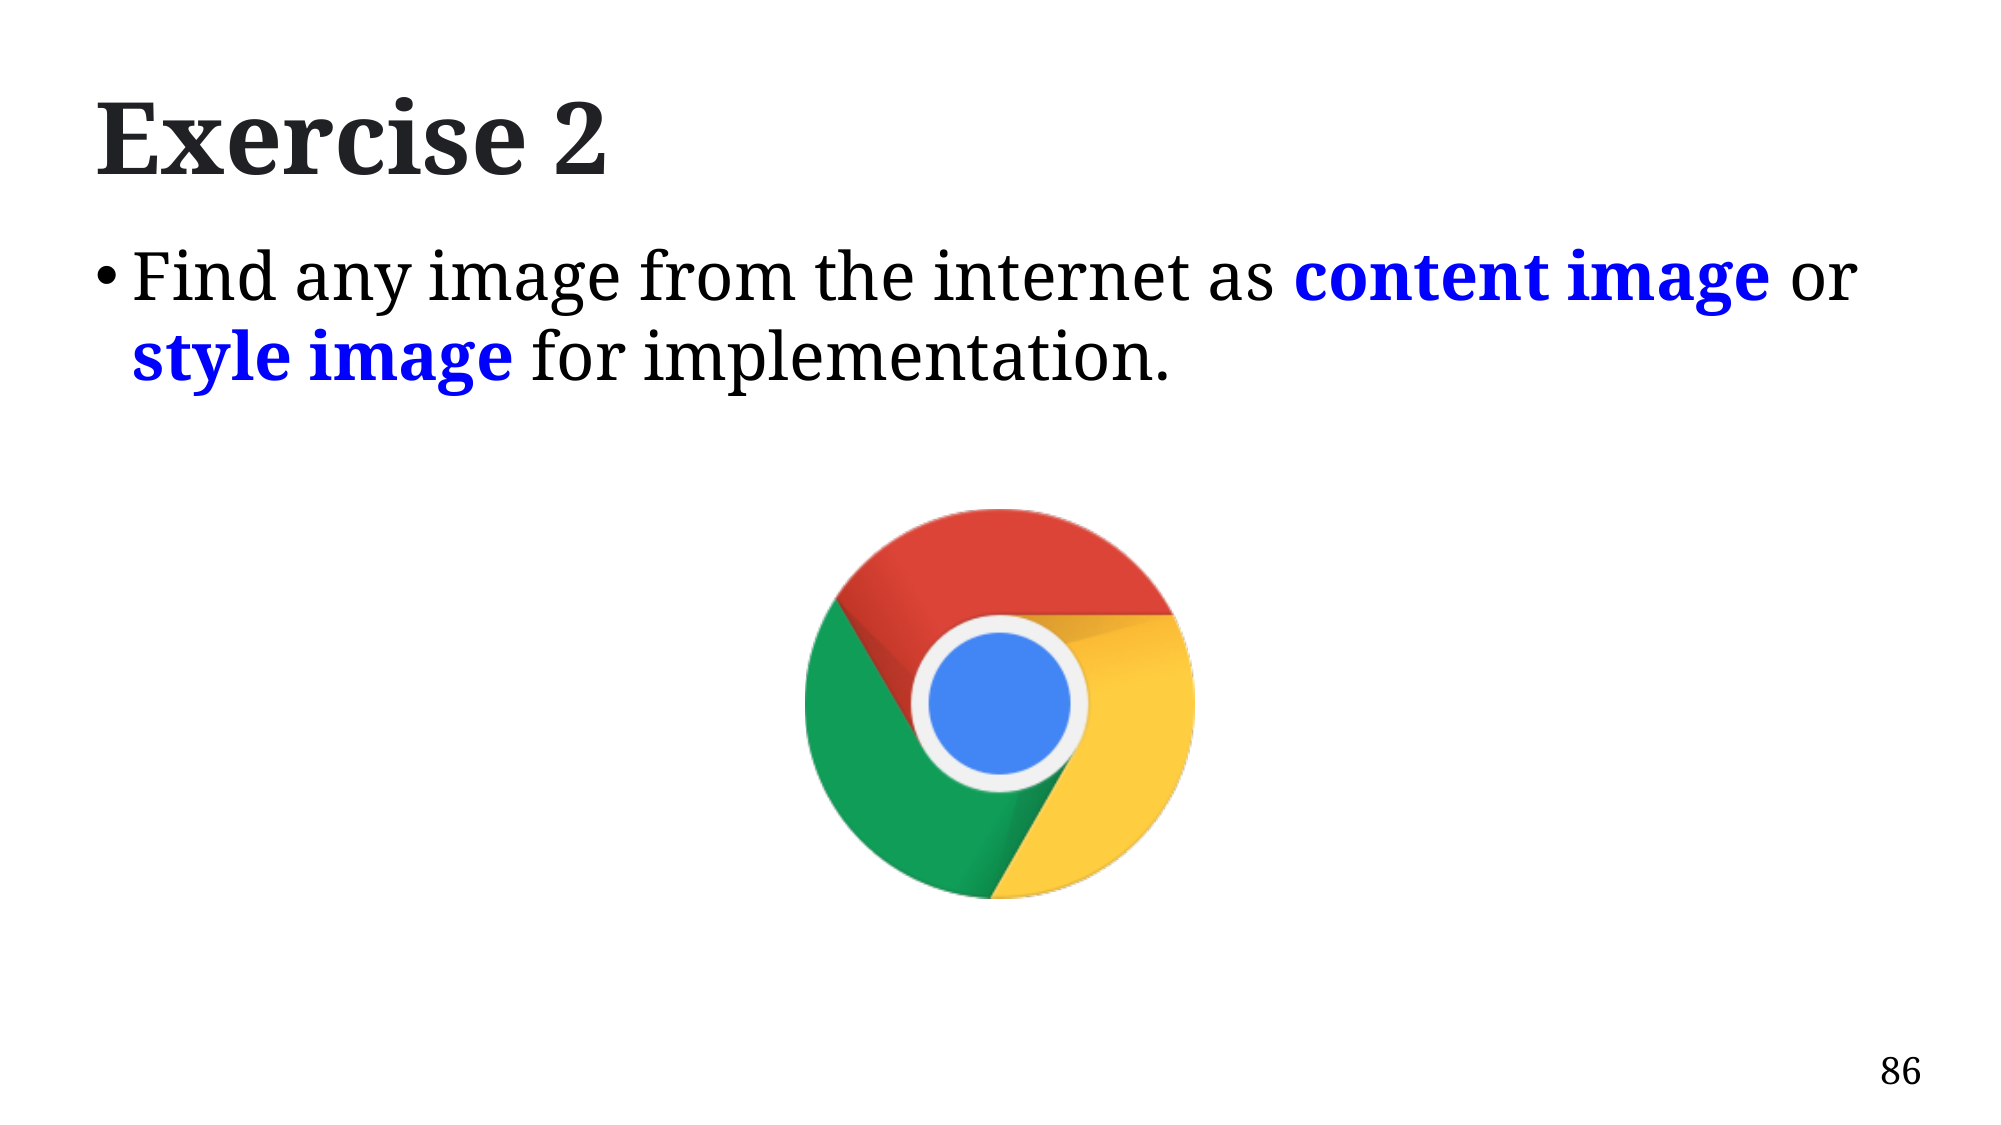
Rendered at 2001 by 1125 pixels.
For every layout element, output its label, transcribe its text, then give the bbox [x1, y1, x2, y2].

list Find any image from the internet as content image or style image for implementation. [80, 226, 1920, 1000]
title Exercise 2 [80, 59, 1920, 225]
slide_number 86 [1487, 1042, 1938, 1103]
picture [805, 509, 1195, 899]
